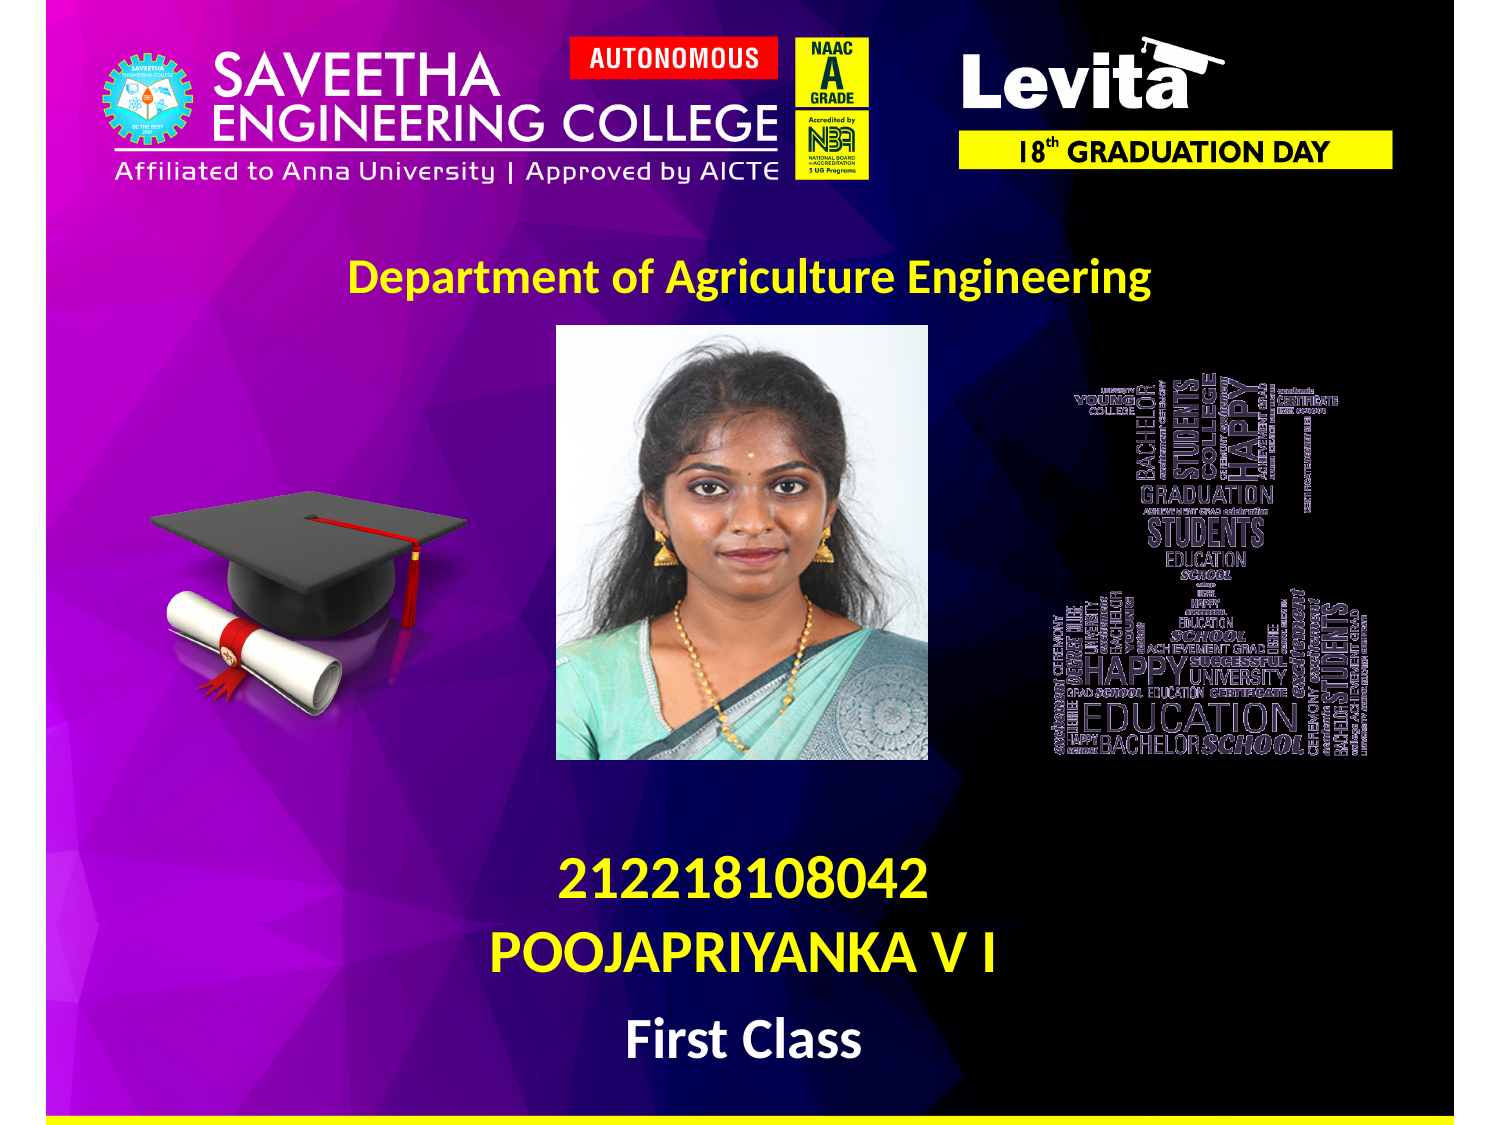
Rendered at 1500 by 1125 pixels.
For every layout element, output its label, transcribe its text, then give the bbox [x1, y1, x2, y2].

picture [46, 0, 1454, 1125]
title 212218108042 POOJAPRIYANKA V I [294, 829, 1194, 992]
list First Class [294, 992, 1194, 1125]
